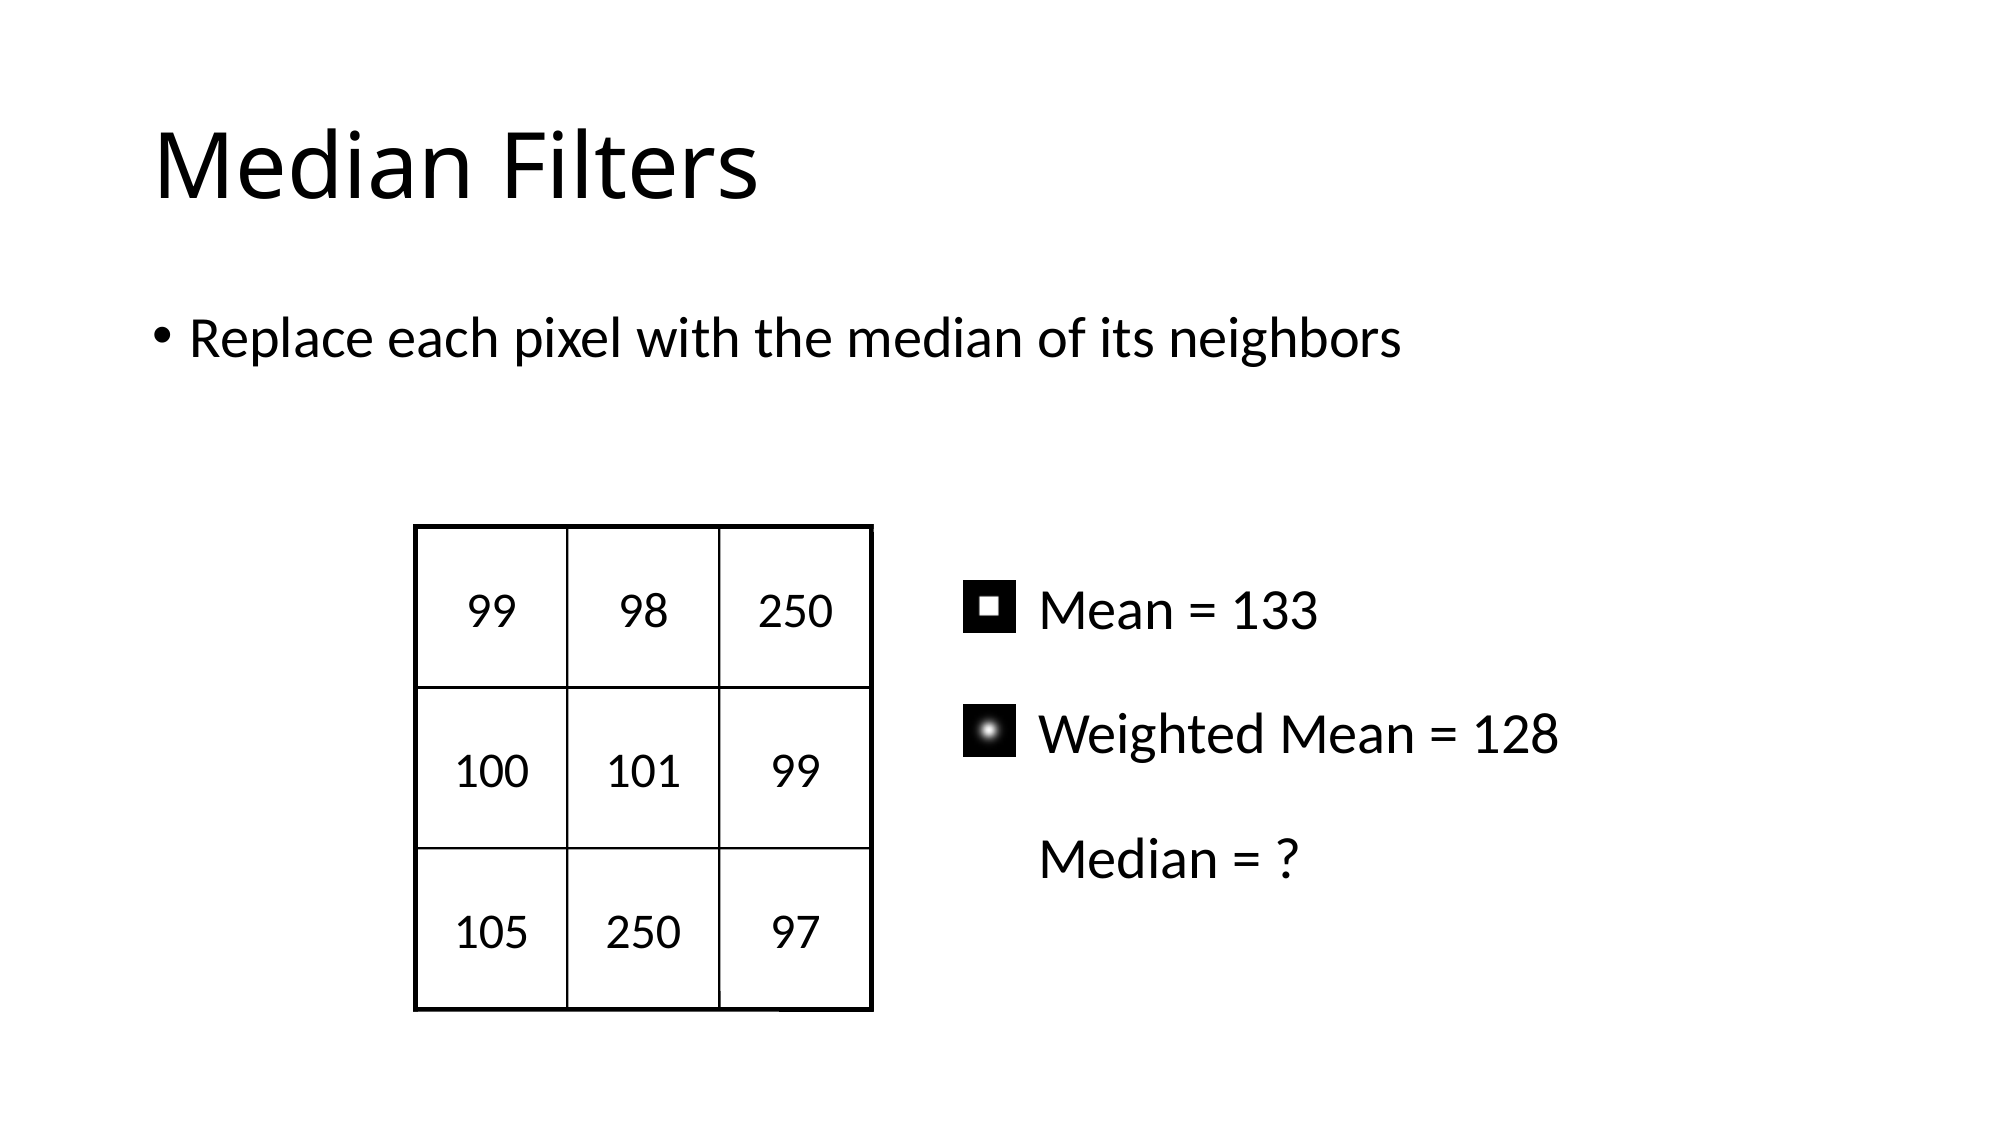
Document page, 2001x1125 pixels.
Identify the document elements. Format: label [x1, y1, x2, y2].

list [137, 299, 1863, 1014]
picture [963, 580, 1016, 633]
text_box [1023, 812, 1655, 898]
text_box [1023, 564, 1361, 649]
text_box [1023, 687, 1655, 773]
title [137, 59, 1863, 278]
text_box [415, 526, 872, 1010]
picture [963, 704, 1016, 757]
